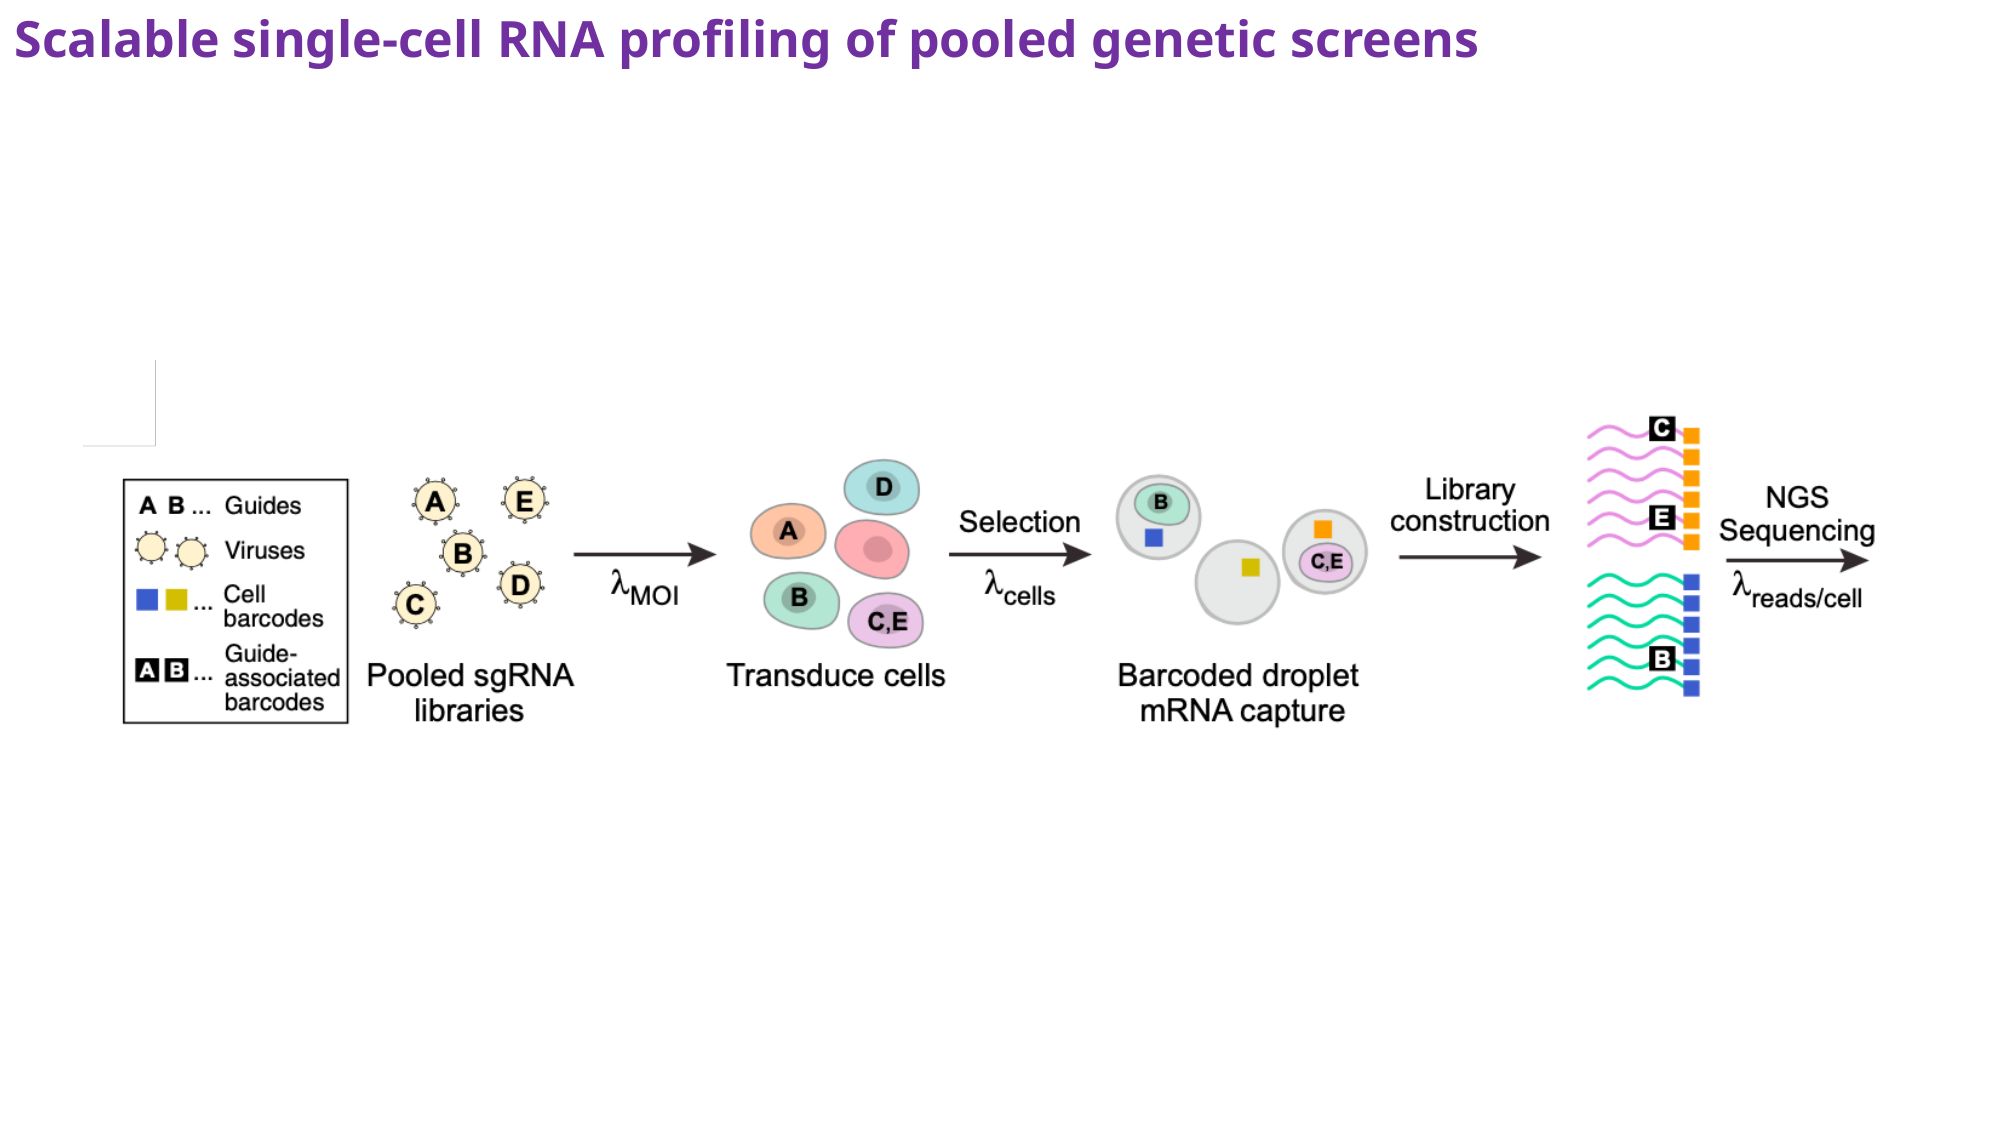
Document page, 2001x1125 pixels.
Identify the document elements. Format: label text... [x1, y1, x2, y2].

text_box Scalable single-cell RNA profiling of pooled genetic screens [0, 0, 2000, 76]
picture [83, 359, 1917, 766]
